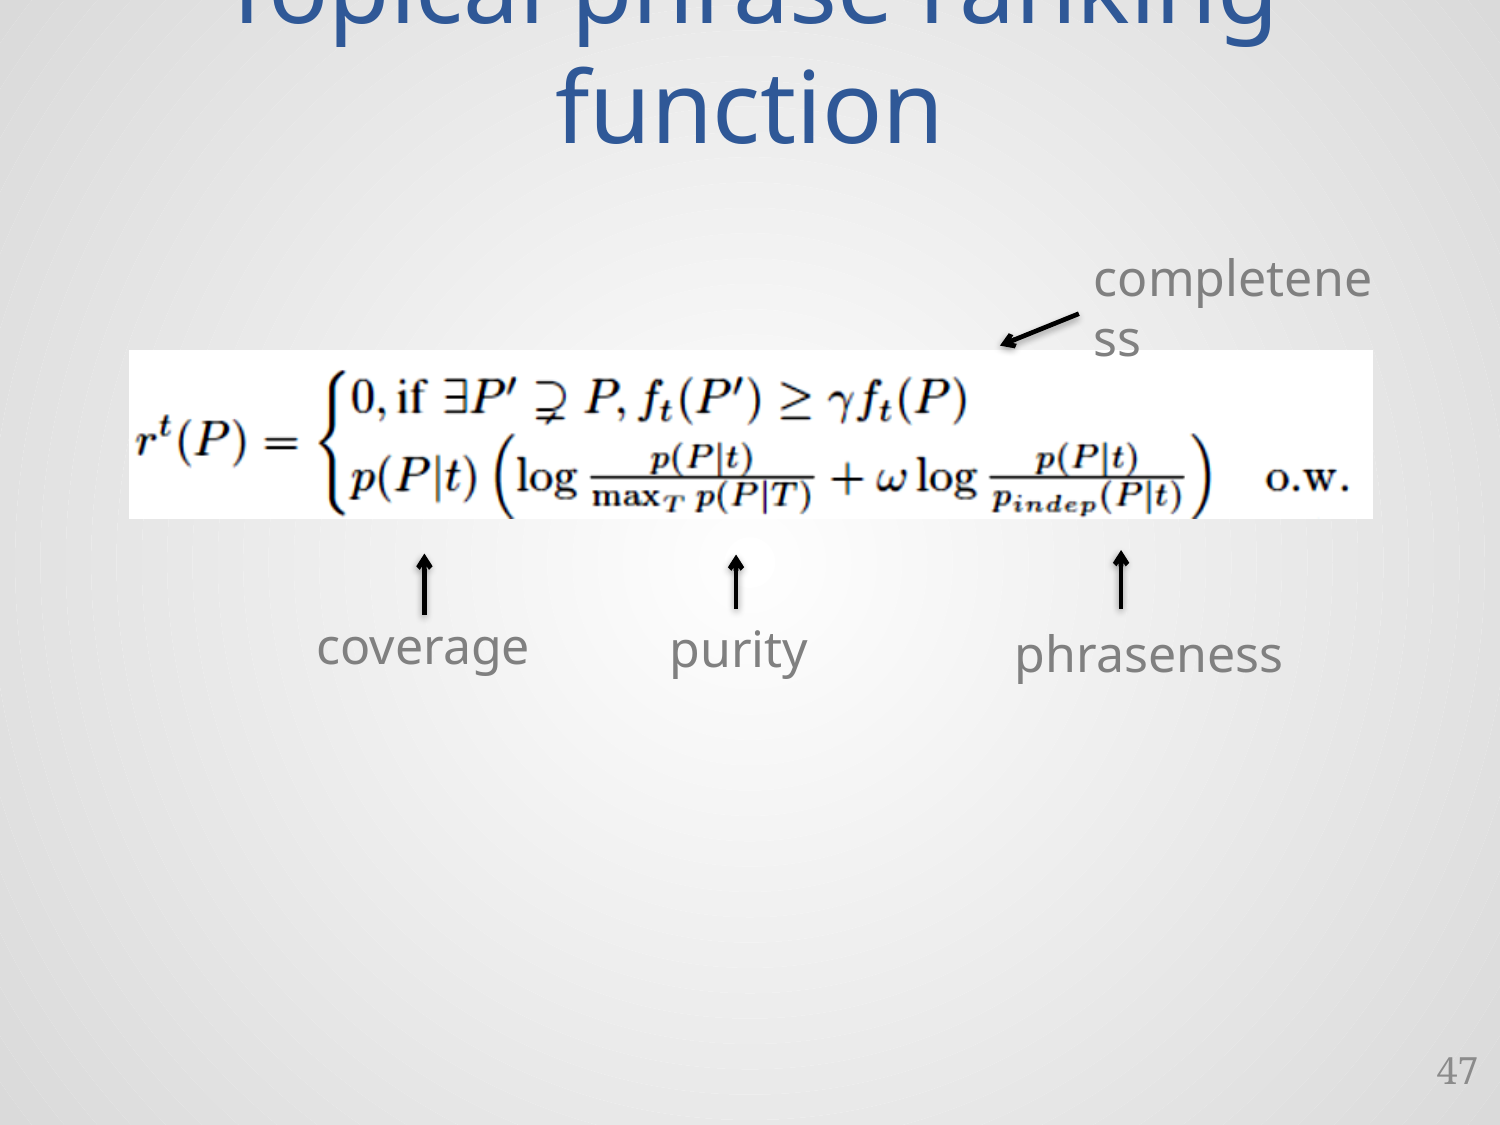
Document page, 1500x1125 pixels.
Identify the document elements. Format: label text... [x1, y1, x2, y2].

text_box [999, 313, 1080, 346]
title Topical phrase ranking function [75, 0, 1425, 172]
text_box purity [654, 609, 921, 717]
picture [129, 349, 1373, 520]
text_box completeness [1078, 239, 1403, 346]
slide_number 47 [1401, 1042, 1494, 1103]
text_box coverage [301, 606, 605, 714]
text_box phraseness [999, 614, 1324, 722]
